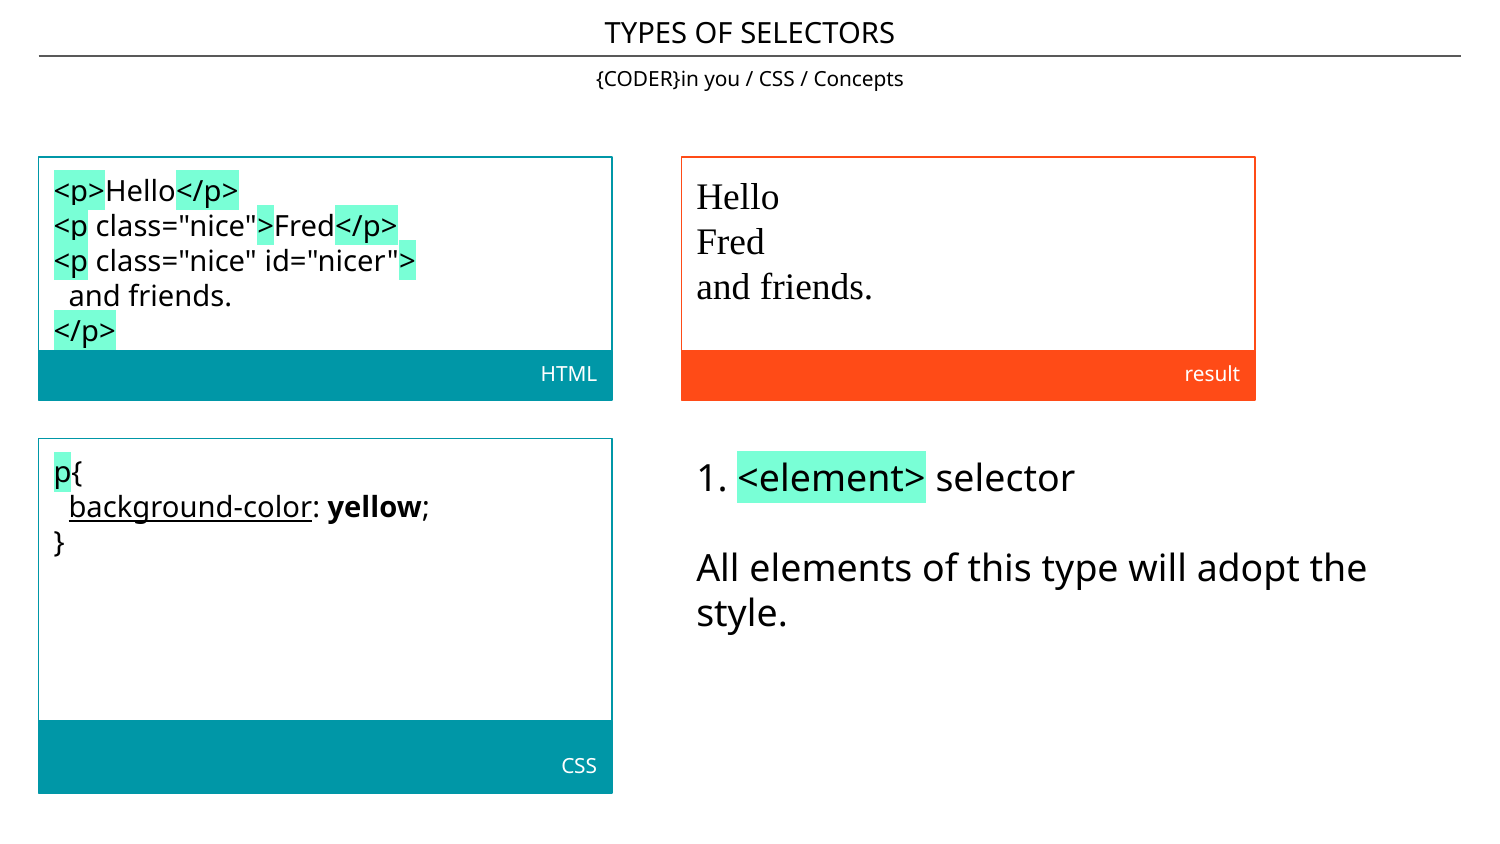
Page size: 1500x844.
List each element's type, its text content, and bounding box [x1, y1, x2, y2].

text_box 1. <element> selector All elements of this type will adopt the style. [681, 438, 1410, 799]
text_box TYPES OF SELECTORS [475, 0, 1025, 55]
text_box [38, 156, 613, 401]
text_box {CODER}in you / CSS / Concepts [475, 65, 1025, 106]
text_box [681, 156, 1256, 401]
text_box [38, 438, 613, 794]
